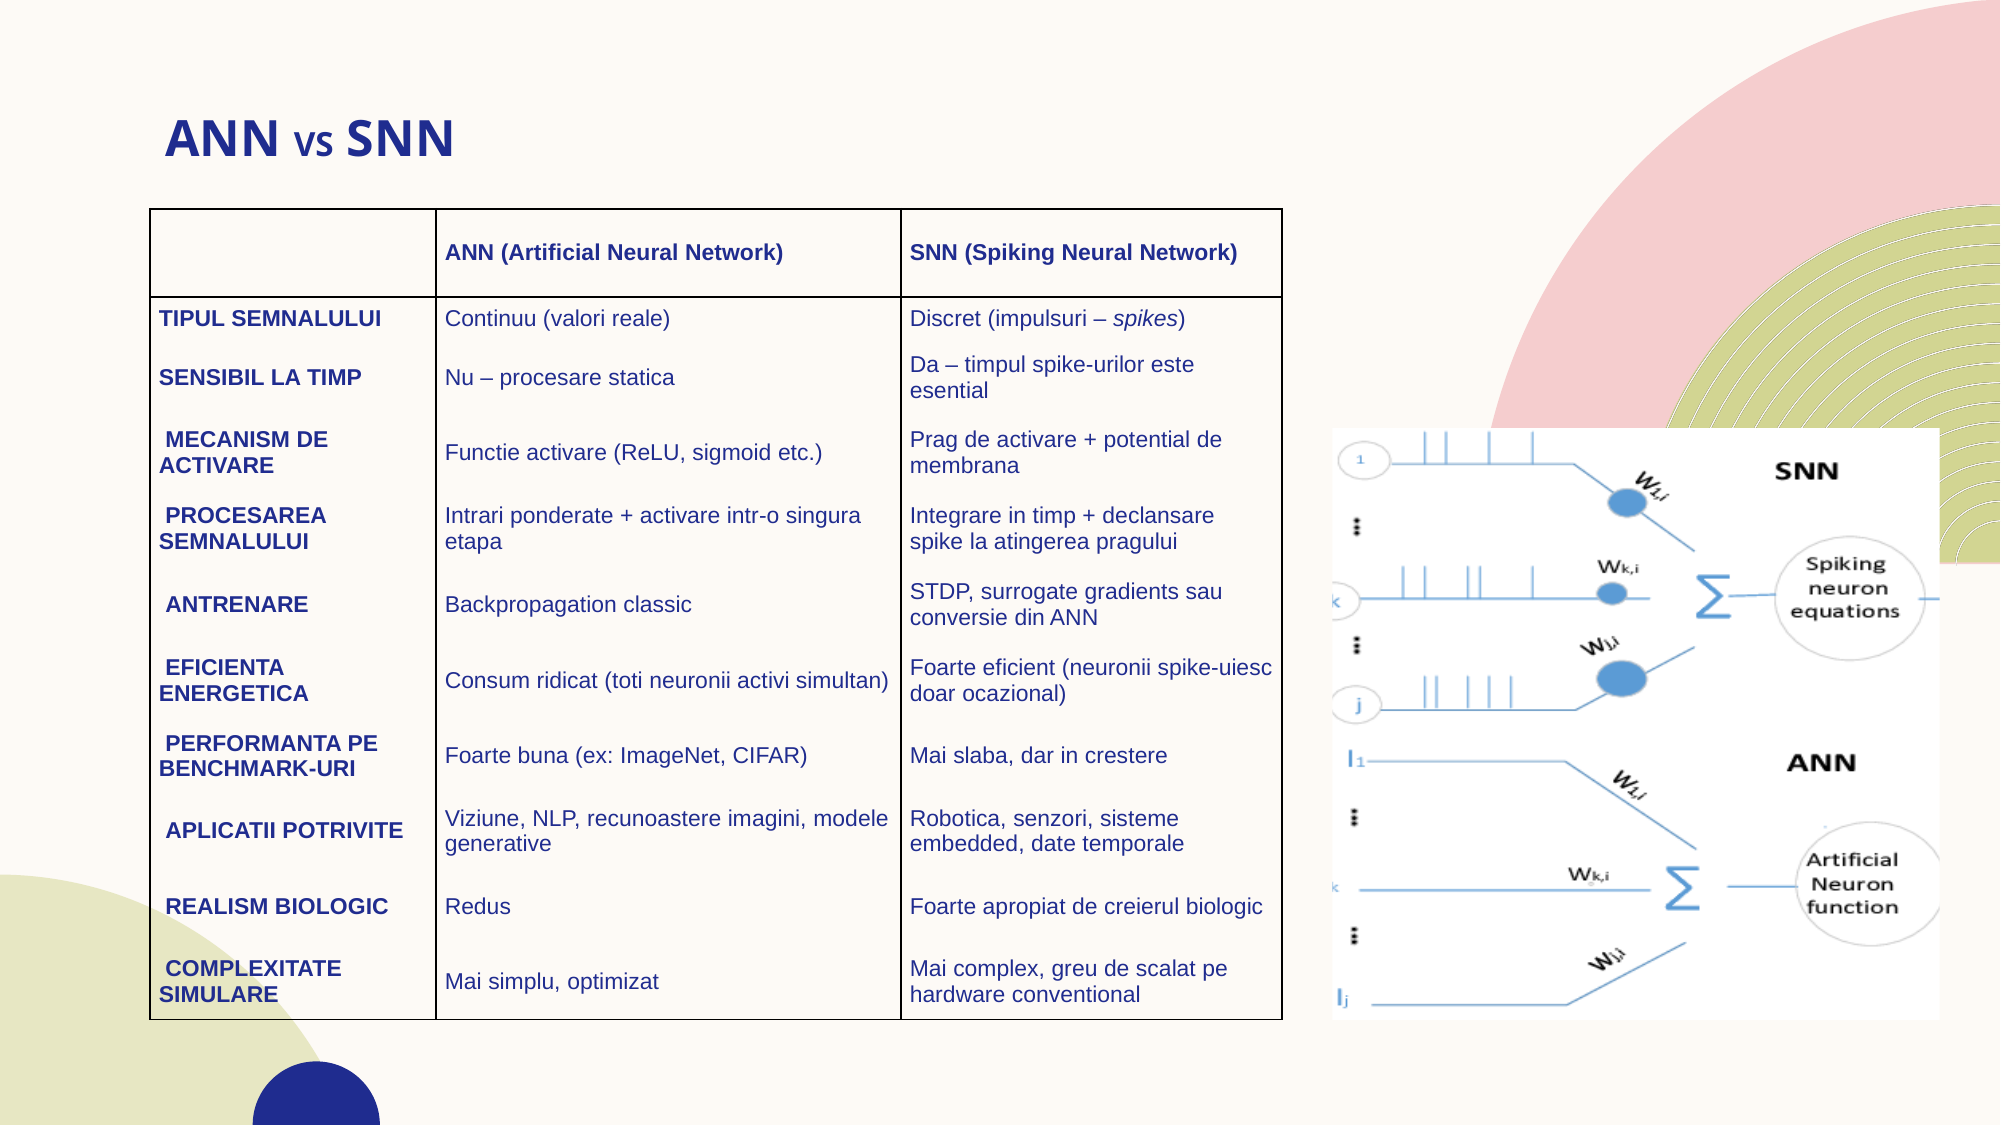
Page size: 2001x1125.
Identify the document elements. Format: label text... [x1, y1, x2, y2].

table_cell Integrare in timp + declansare spike la atingerea pragului [902, 491, 1281, 567]
table_cell Redus [437, 869, 900, 944]
table_cell SENSIBIL LA TIMP [151, 340, 435, 415]
table_cell Mai simplu, optimizat [437, 944, 900, 1019]
table_cell Da – timpul spike-urilor este esential [902, 340, 1281, 415]
table_cell Backpropagation classic [437, 567, 900, 643]
table_cell EFICIENTA ENERGETICA [151, 643, 435, 719]
table_cell Consum ridicat (toti neuronii activi simultan) [437, 643, 900, 719]
table_header ANN (Artificial Neural Network) [437, 210, 900, 296]
table_cell Mai complex, greu de scalat pe hardware conventional [902, 944, 1281, 1019]
table_cell Robotica, senzori, sisteme embedded, date temporale [902, 793, 1281, 869]
table_cell Functie activare (ReLU, sigmoid etc.) [437, 415, 900, 491]
table_cell Prag de activare + potential de membrana [902, 415, 1281, 491]
picture [1332, 204, 2001, 1020]
table_cell REALISM BIOLOGIC [151, 869, 435, 944]
table_cell ANTRENARE [151, 567, 435, 643]
table_cell Discret (impulsuri – spikes) [902, 298, 1281, 340]
table_cell PROCESAREA SEMNALULUI [151, 491, 435, 567]
title ANN vs SNN [150, 0, 1437, 167]
table_cell Foarte eficient (neuronii spike-uiesc doar ocazional) [902, 643, 1281, 719]
table_cell STDP, surrogate gradients sau conversie din ANN [902, 567, 1281, 643]
table_cell TIPUL SEMNALULUI [151, 298, 435, 340]
table_cell Foarte apropiat de creierul biologic [902, 869, 1281, 944]
table_cell APLICATII POTRIVITE [151, 793, 435, 869]
table_cell Viziune, NLP, recunoastere imagini, modele generative [437, 793, 900, 869]
table_cell Foarte buna (ex: ImageNet, CIFAR) [437, 719, 900, 793]
table_cell Nu – procesare statica [437, 340, 900, 415]
table_cell Mai slaba, dar in crestere [902, 719, 1281, 793]
table_cell COMPLEXITATE SIMULARE [151, 944, 435, 1019]
table_cell Continuu (valori reale) [437, 298, 900, 340]
table_cell MECANISM DE ACTIVARE [151, 415, 435, 491]
table_header SNN (Spiking Neural Network) [902, 210, 1281, 296]
table_cell Intrari ponderate + activare intr-o singura etapa [437, 491, 900, 567]
table_header [151, 210, 435, 296]
table_cell PERFORMANTA PE BENCHMARK-URI [151, 719, 435, 793]
